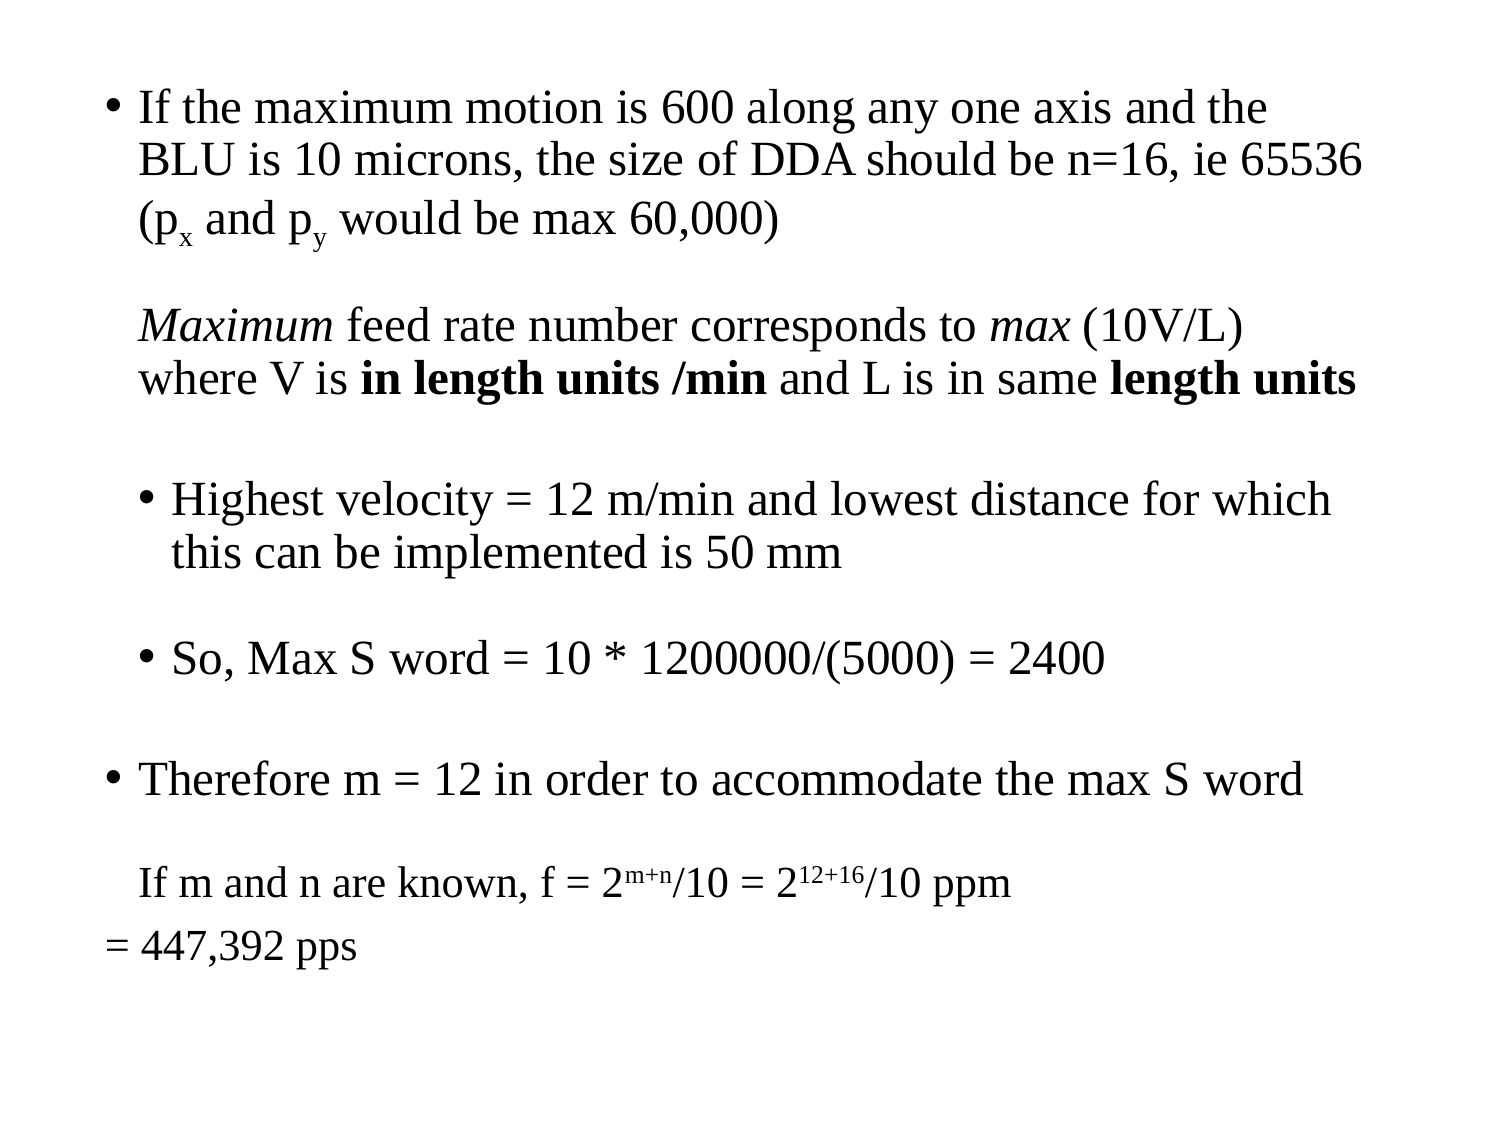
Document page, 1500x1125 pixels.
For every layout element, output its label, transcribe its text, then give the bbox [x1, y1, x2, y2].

list If the maximum motion is 600 along any one axis and the BLU is 10 microns, the size of DDA should be n=16, ie 65536 (px and py would be max 60,000) Maximum feed rate number corresponds to max (10V/L) where V is in length units /min and L is in same length units Highest velocity = 12 m/min and lowest distance for which this can be implemented is 50 mm So, Max S word = 10 * 1200000/(5000) = 2400 Therefore m = 12 in order to accommodate the max S word If m and n are known, f = 2m+n/10 = 212+16/10 ppm = 447,392 pps [89, 73, 1384, 1021]
